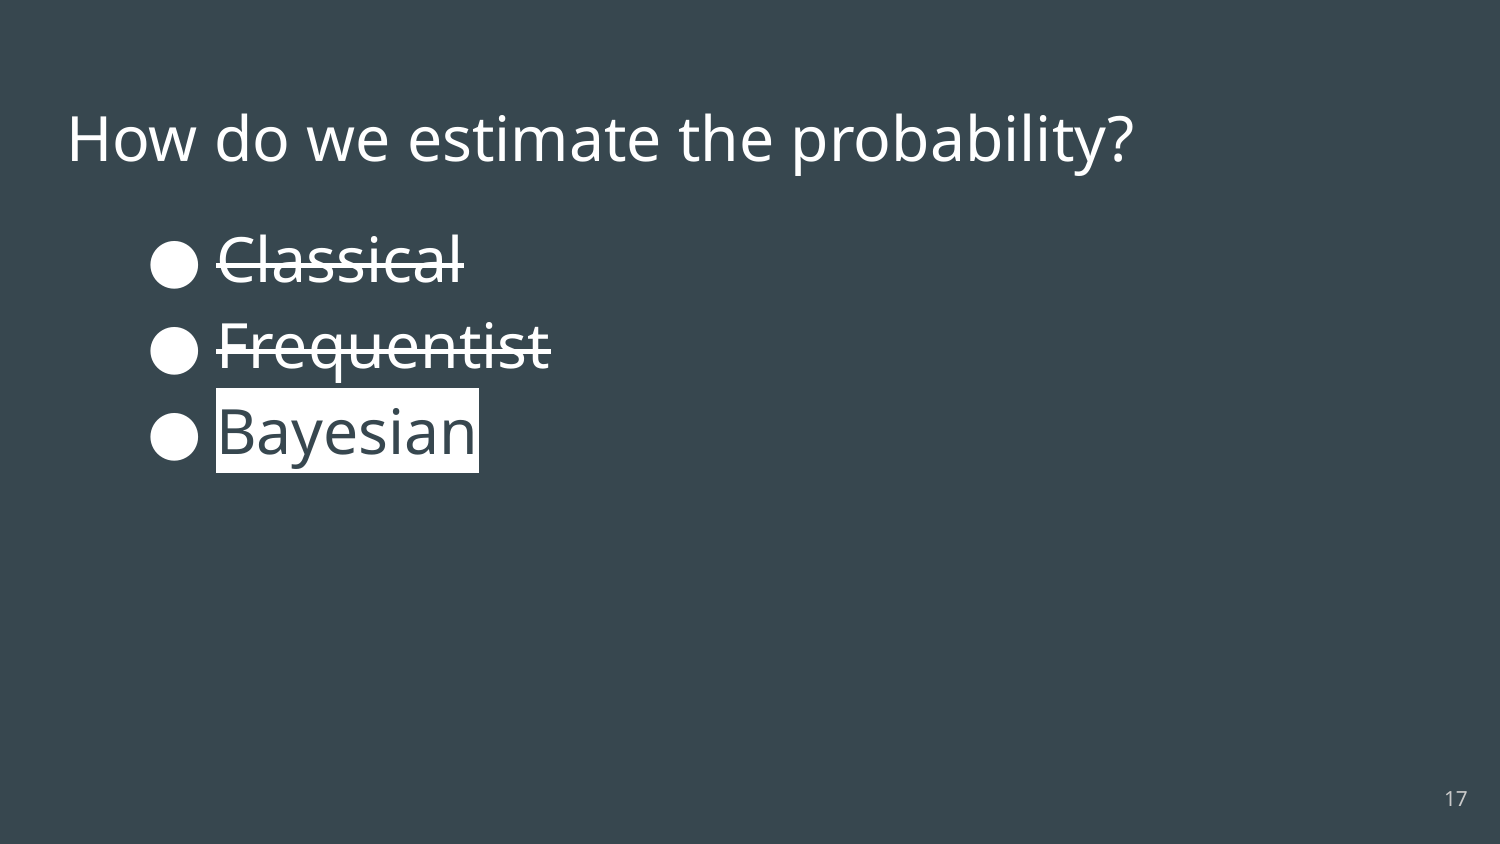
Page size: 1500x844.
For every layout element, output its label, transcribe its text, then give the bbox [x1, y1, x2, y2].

slide_number ‹#› [1392, 767, 1483, 833]
title How do we estimate the probability? [51, 72, 1449, 167]
list Classical Frequentist Bayesian [51, 193, 1449, 288]
